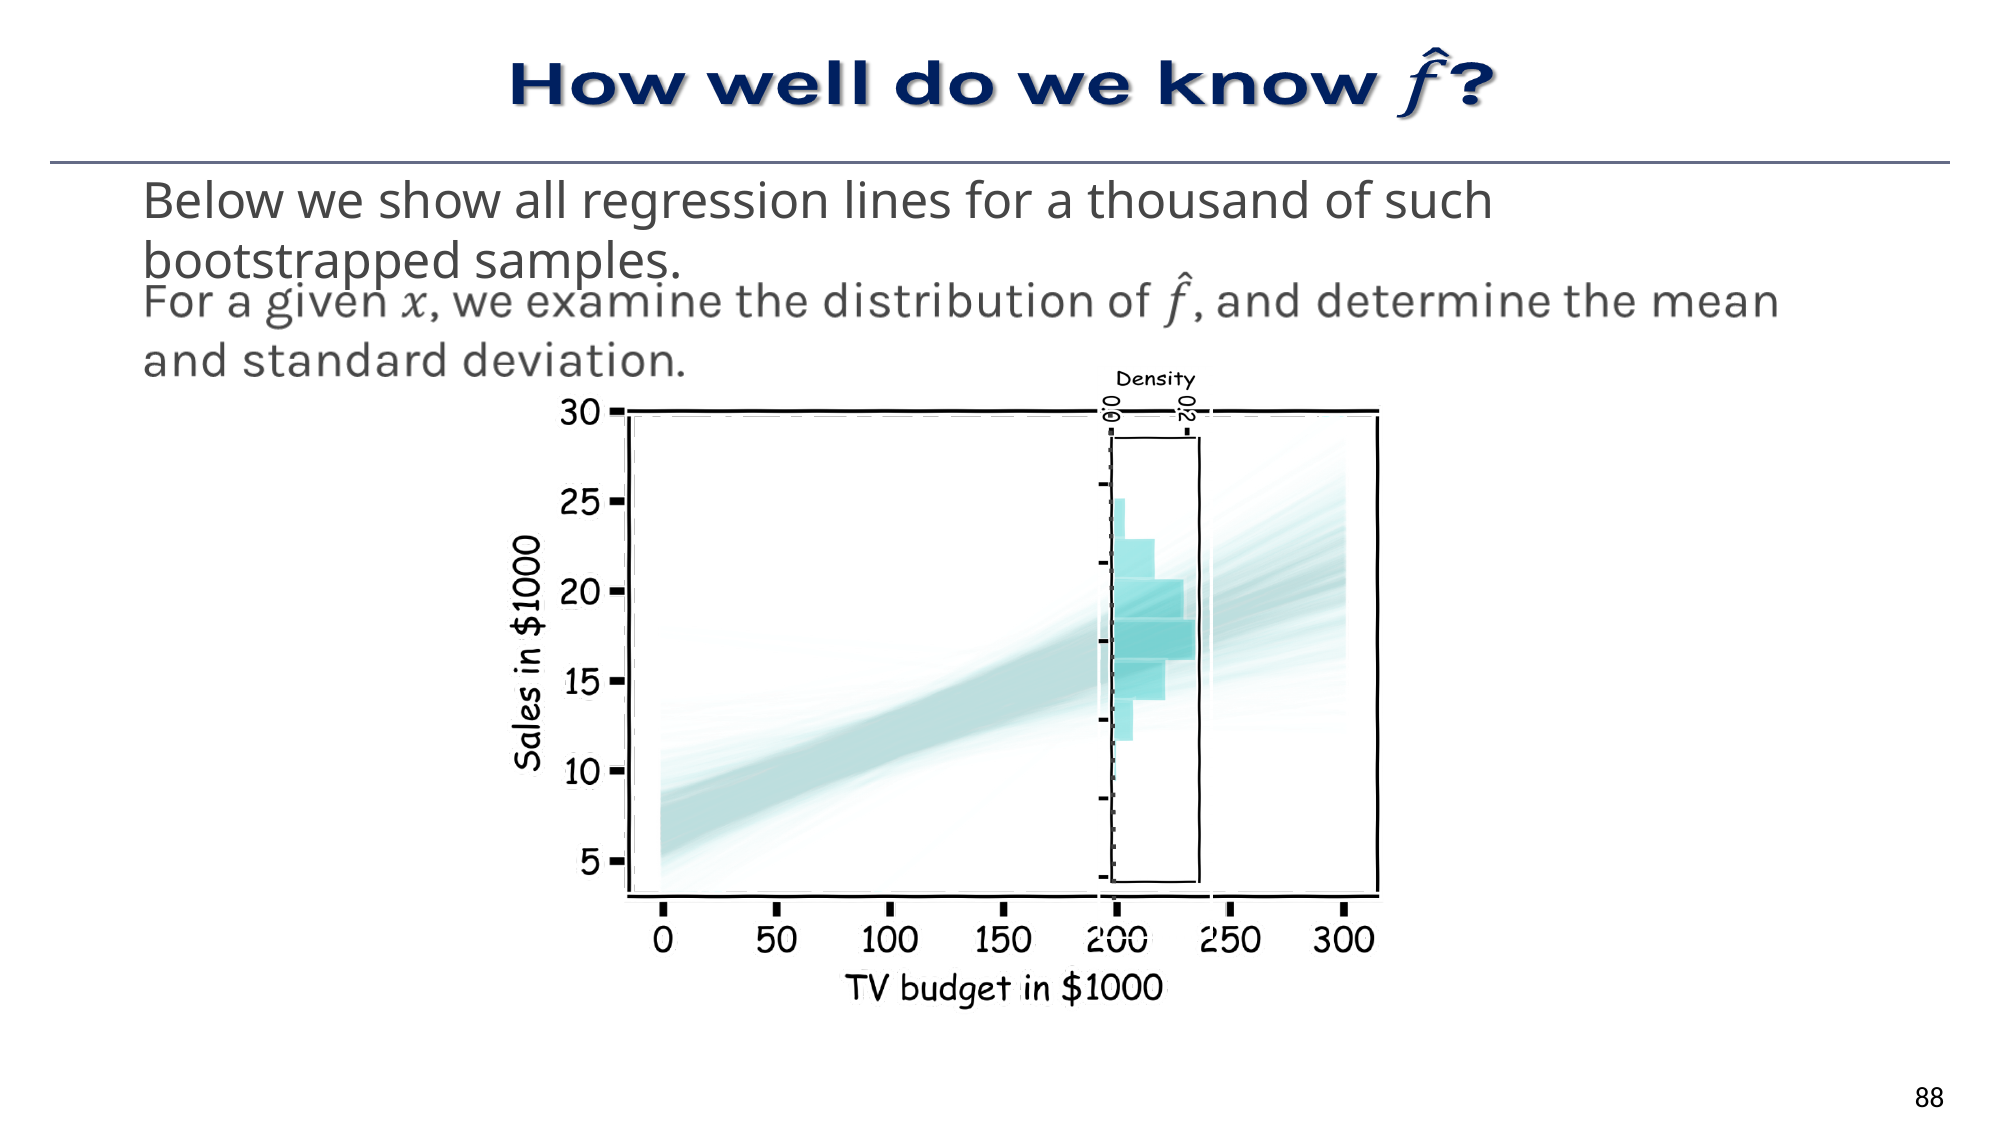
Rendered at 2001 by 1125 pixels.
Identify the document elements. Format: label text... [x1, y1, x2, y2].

slide_number 88 [1899, 1071, 2000, 1125]
title [99, 24, 1900, 163]
picture [414, 325, 1484, 1039]
text_box [127, 258, 1821, 390]
text_box Below we show all regression lines for a thousand of such bootstrapped samples. [127, 161, 1821, 258]
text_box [1110, 413, 1115, 901]
